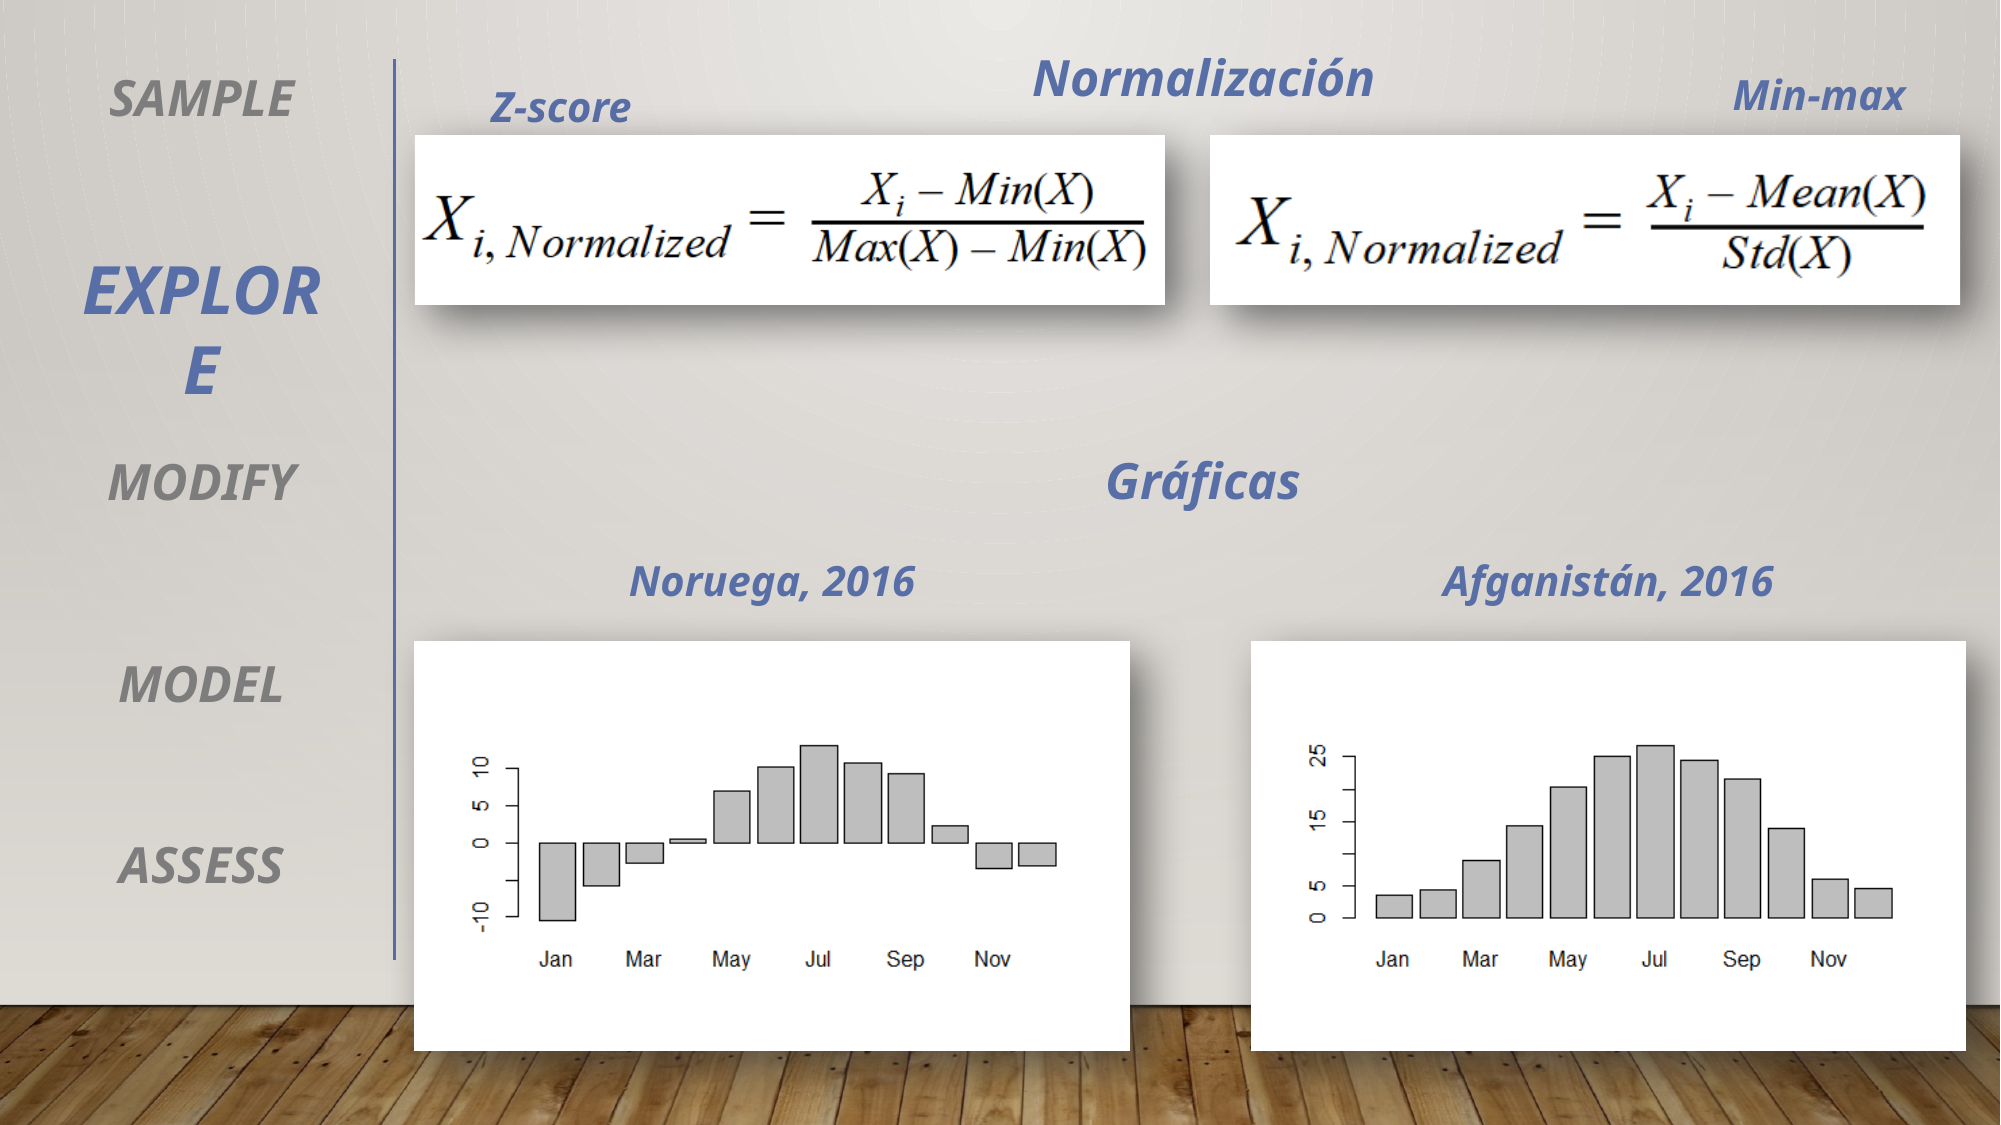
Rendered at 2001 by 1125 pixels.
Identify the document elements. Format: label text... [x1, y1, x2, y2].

text_box MODEL [49, 645, 355, 720]
text_box Normalización [977, 39, 1432, 114]
text_box Min-max [1672, 60, 1966, 122]
text_box EXPLORE [49, 240, 355, 416]
picture [1209, 135, 1961, 305]
text_box Gráficas [976, 441, 1431, 517]
picture [414, 135, 1166, 305]
text_box Noruega, 2016 [414, 546, 1130, 612]
picture [0, 641, 2000, 1125]
text_box ASSESS [49, 826, 355, 902]
text_box Afganistán, 2016 [1251, 546, 1966, 612]
text_box Z-score [414, 73, 709, 135]
text_box SAMPLE [49, 59, 355, 134]
text_box MODIFY [49, 442, 355, 518]
